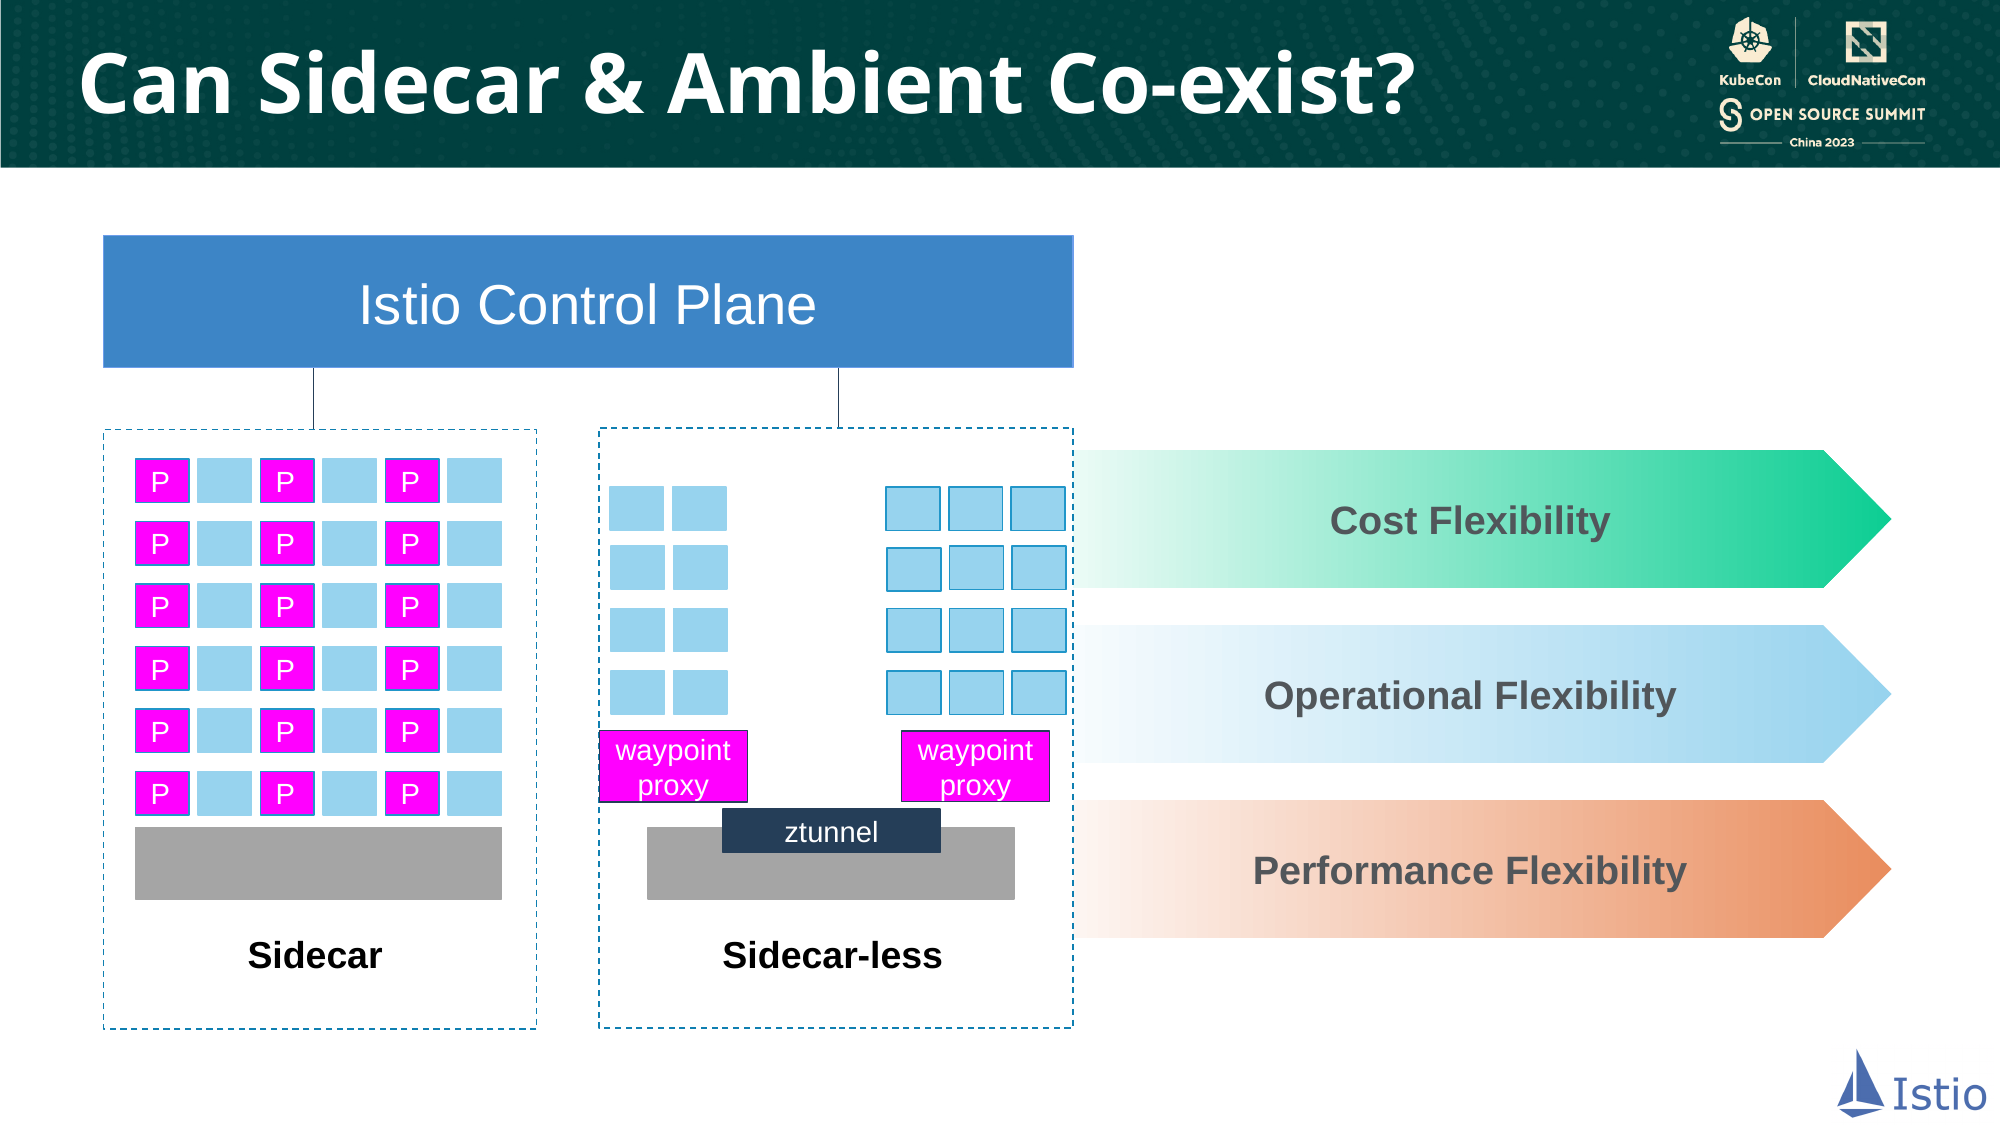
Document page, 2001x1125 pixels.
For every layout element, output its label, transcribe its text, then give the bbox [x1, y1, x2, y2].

text_box [198, 709, 252, 753]
text_box [887, 547, 941, 592]
text_box P [135, 771, 190, 815]
text_box [1074, 450, 1892, 588]
text_box [611, 545, 665, 590]
text_box [198, 459, 252, 503]
text_box [672, 487, 727, 531]
text_box P [135, 584, 190, 628]
text_box [598, 428, 1074, 1028]
text_box [448, 521, 502, 565]
text_box P [135, 459, 190, 503]
text_box Performance Flexibility [1128, 829, 1813, 908]
text_box P [260, 646, 315, 690]
text_box P [135, 709, 190, 753]
text_box Can Sidecar & Ambient Co-exist? [62, 0, 1788, 196]
text_box [948, 487, 1003, 531]
text_box [198, 584, 252, 628]
text_box P [385, 709, 440, 753]
text_box [1074, 800, 1892, 938]
text_box [1012, 608, 1066, 652]
text_box [1011, 487, 1065, 531]
text_box P [385, 584, 440, 628]
text_box [448, 771, 502, 815]
text_box P [385, 771, 440, 815]
text_box P [385, 646, 440, 690]
text_box P [260, 521, 315, 565]
text_box [323, 709, 377, 753]
text_box [887, 671, 941, 715]
text_box [448, 646, 502, 690]
text_box [448, 459, 502, 503]
text_box P [385, 459, 440, 503]
text_box ztunnel [723, 809, 941, 853]
text_box [135, 827, 502, 899]
text_box [949, 608, 1004, 652]
text_box [323, 521, 377, 565]
text_box [198, 771, 252, 815]
text_box P [260, 771, 315, 815]
text_box [949, 546, 1004, 590]
text_box [1012, 546, 1066, 590]
text_box [949, 671, 1004, 715]
text_box [886, 487, 940, 531]
text_box [198, 521, 252, 565]
text_box [448, 584, 502, 628]
text_box [323, 771, 377, 815]
text_box [673, 545, 728, 590]
text_box P [260, 459, 315, 503]
text_box Cost Flexibility [1128, 479, 1813, 558]
text_box Operational Flexibility [1128, 654, 1813, 733]
text_box [611, 670, 665, 715]
text_box P [260, 709, 315, 753]
text_box Sidecar [126, 915, 504, 991]
text_box [103, 429, 537, 1030]
text_box [648, 827, 1015, 899]
text_box waypoint proxy [901, 731, 1050, 802]
text_box [198, 646, 252, 690]
text_box P [260, 584, 315, 628]
text_box Sidecar-less [616, 915, 1050, 991]
text_box [323, 646, 377, 690]
text_box [673, 670, 728, 715]
text_box Istio Control Plane [103, 235, 1073, 368]
text_box waypoint proxy [599, 730, 748, 803]
text_box P [385, 521, 440, 565]
text_box [673, 608, 728, 652]
text_box P [135, 646, 190, 690]
text_box [448, 709, 502, 753]
text_box [1074, 625, 1892, 763]
text_box [610, 487, 664, 531]
picture [0, 0, 2000, 1125]
text_box [611, 608, 665, 652]
text_box P [135, 521, 190, 565]
text_box [887, 608, 941, 652]
text_box [323, 459, 377, 503]
text_box [1012, 671, 1066, 715]
text_box [323, 584, 377, 628]
